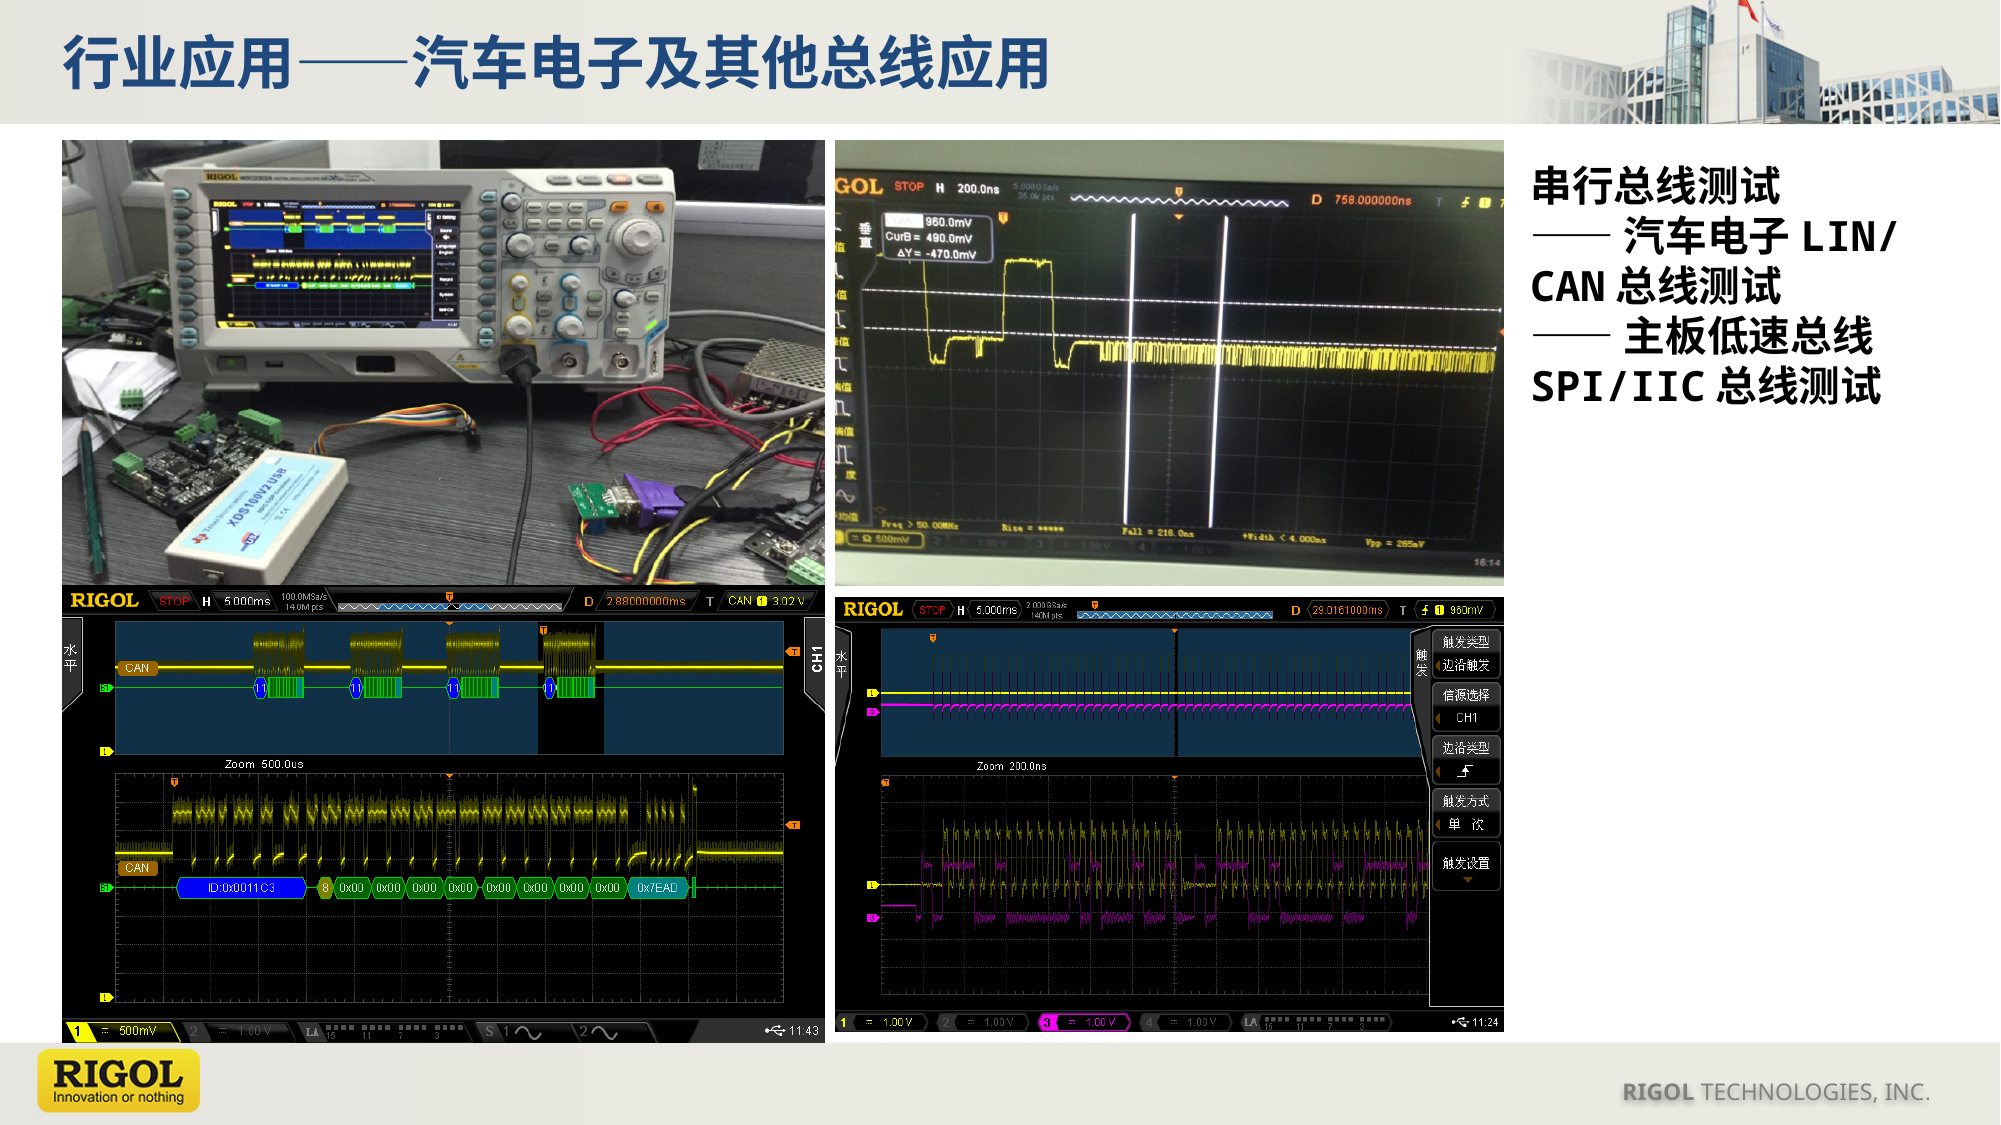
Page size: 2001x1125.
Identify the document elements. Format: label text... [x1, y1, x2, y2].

picture [0, 0, 2000, 1125]
text_box 串行总线测试 ——汽车电子LIN/CAN总线测试 ——主板低速总线SPI/IIC总线测试 [1515, 152, 1950, 418]
list 行业应用——汽车电子及其他总线应用 [47, 19, 1324, 114]
